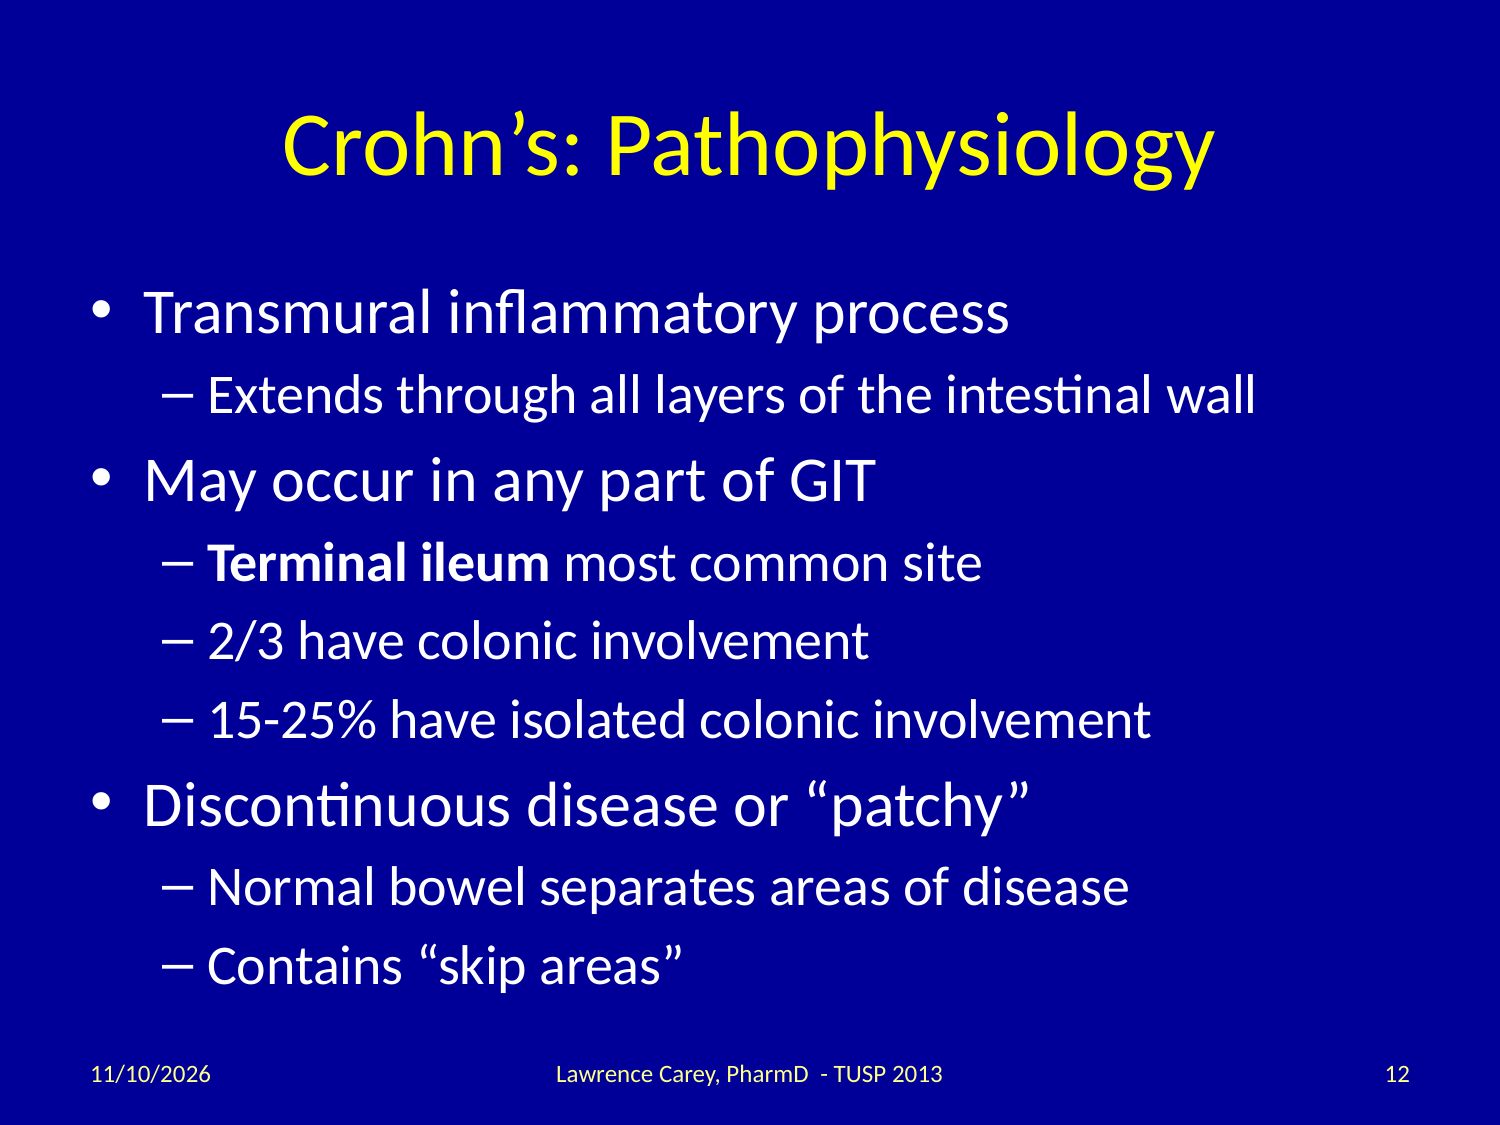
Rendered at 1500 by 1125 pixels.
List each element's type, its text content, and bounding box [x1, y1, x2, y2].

list Transmural inflammatory process Extends through all layers of the intestinal wall May occur in any part of GIT Terminal ileum most common site 2/3 have colonic involvement 15-25% have isolated colonic involvement Discontinuous disease or “patchy” Normal bowel separates areas of disease Contains “skip areas” [75, 262, 1425, 1005]
title Crohn’s: Pathophysiology [75, 45, 1425, 233]
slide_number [75, 1042, 425, 1103]
slide_number 12 [1074, 1042, 1425, 1103]
footer Lawrence Carey, PharmD - TUSP 2013 [512, 1042, 988, 1103]
